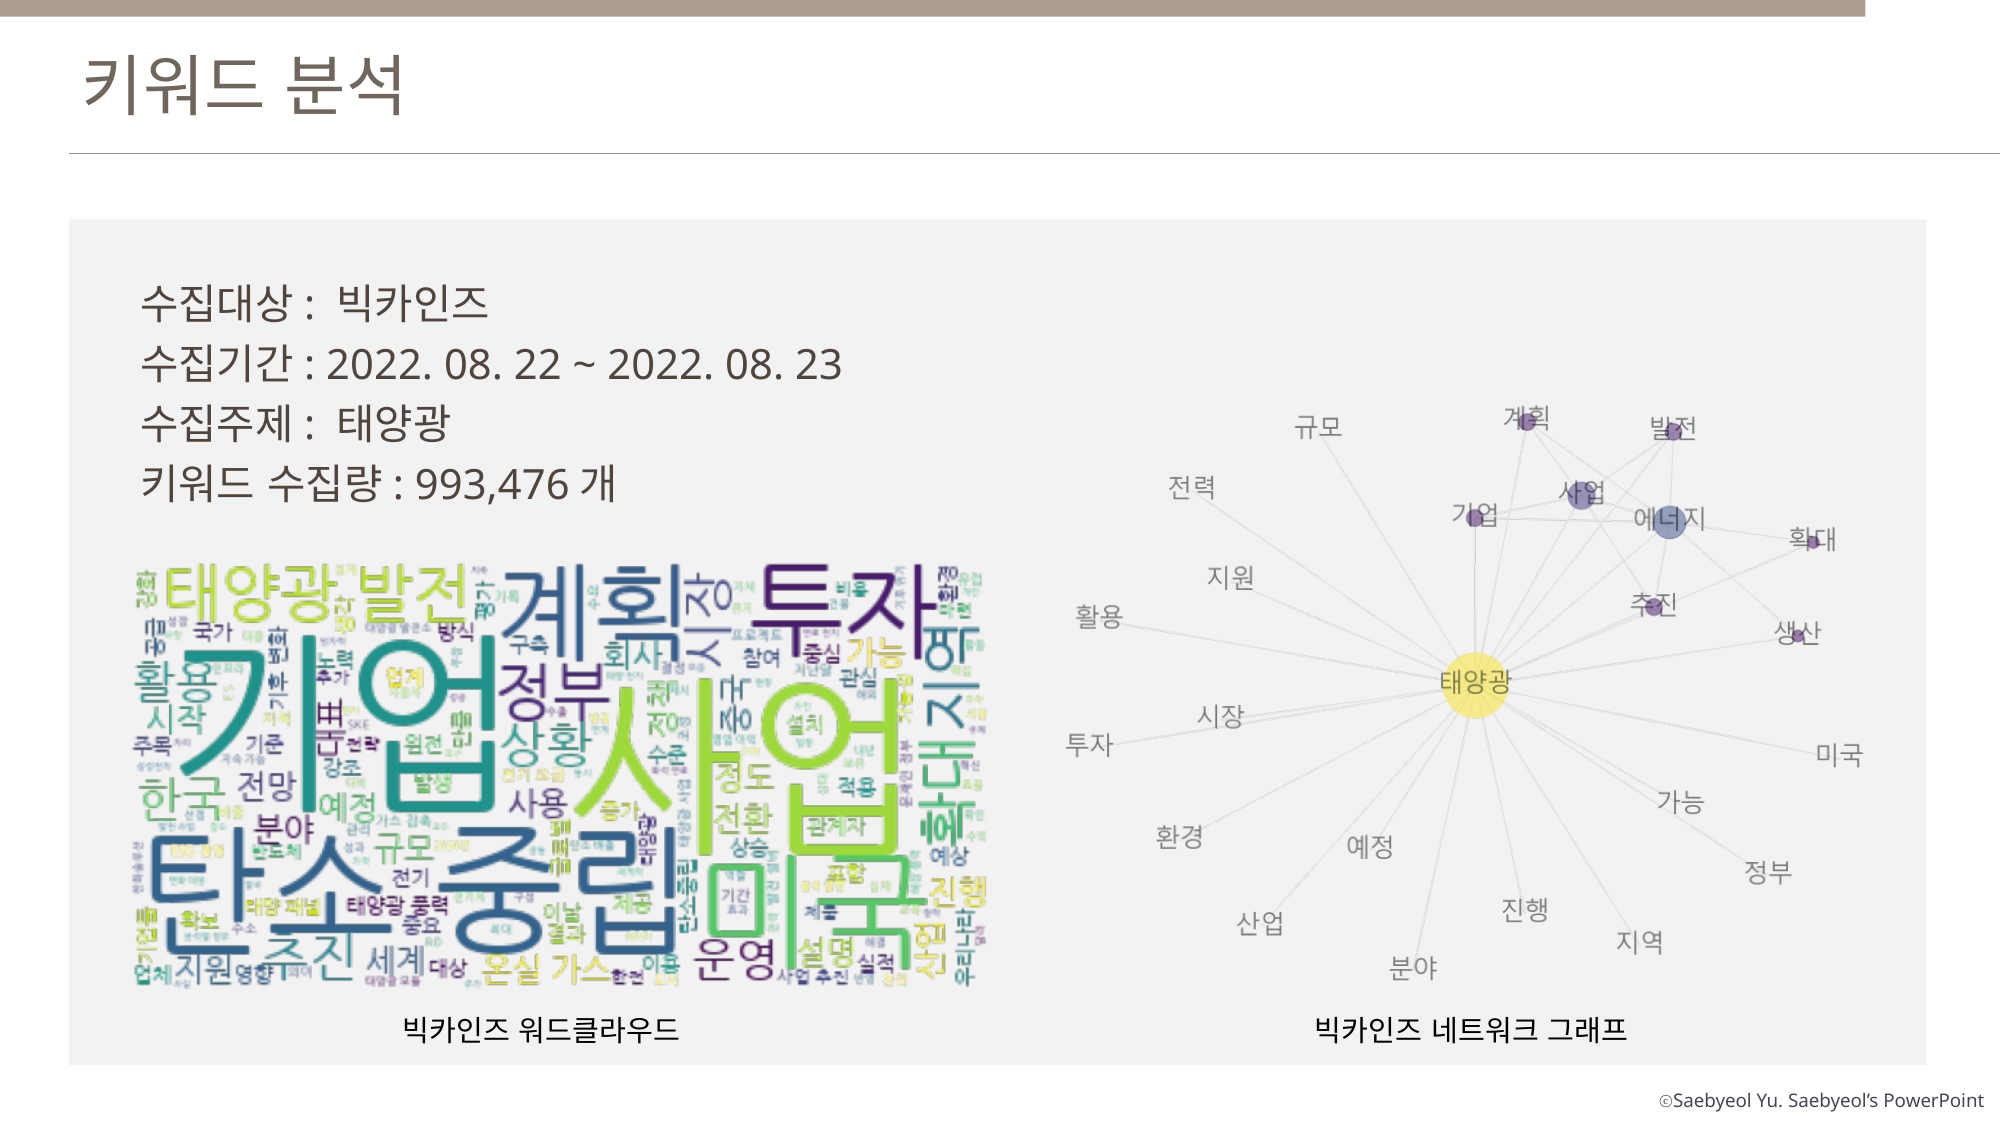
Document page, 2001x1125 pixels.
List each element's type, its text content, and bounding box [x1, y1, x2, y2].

text_box 키워드 분석 [67, 36, 776, 132]
text_box [68, 218, 1928, 1066]
picture [1045, 378, 1902, 1019]
text_box 빅카인즈 네트워크 그래프 [1300, 1019, 1733, 1055]
text_box [0, 0, 1866, 18]
picture [114, 538, 1000, 1010]
text_box 수집대상: 빅카인즈 수집기간: 2022. 08. 22 ~ 2022. 08. 23 수집주제: 태양광 키워드 수집량: 993,476개 [125, 260, 1093, 515]
text_box 빅카인즈 워드클라우드 [387, 1010, 784, 1055]
